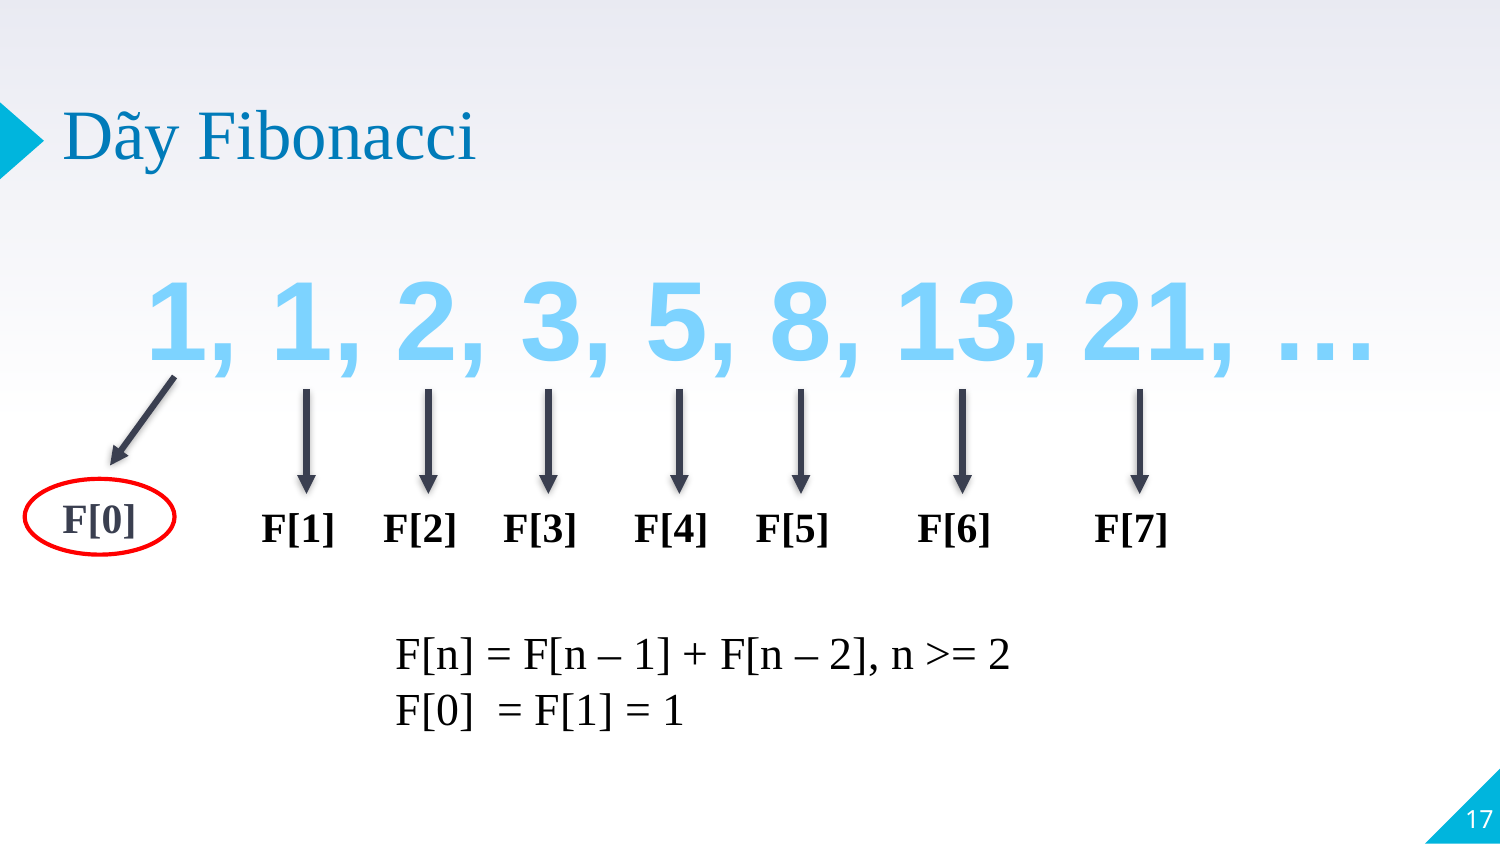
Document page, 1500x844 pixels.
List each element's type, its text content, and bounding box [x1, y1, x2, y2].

text_box F[6] [902, 493, 1023, 559]
text_box F[7] [1079, 493, 1200, 559]
text_box F[n] = F[n – 1] + F[n – 2], n >= 2 F[0] = F[1] = 1 [381, 616, 1071, 742]
text_box F[4] [619, 493, 740, 559]
text_box F[3] [488, 493, 609, 559]
slide_number 17 [1418, 760, 1494, 838]
title Dãy Fibonacci [62, 88, 1009, 178]
text_box 1, 1, 2, 3, 5, 8, 13, 21, … [110, 240, 1419, 391]
text_box F[1] [246, 493, 367, 559]
text_box F[0] [22, 476, 177, 557]
text_box F[2] [368, 493, 488, 559]
text_box F[5] [740, 493, 861, 559]
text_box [109, 376, 175, 466]
